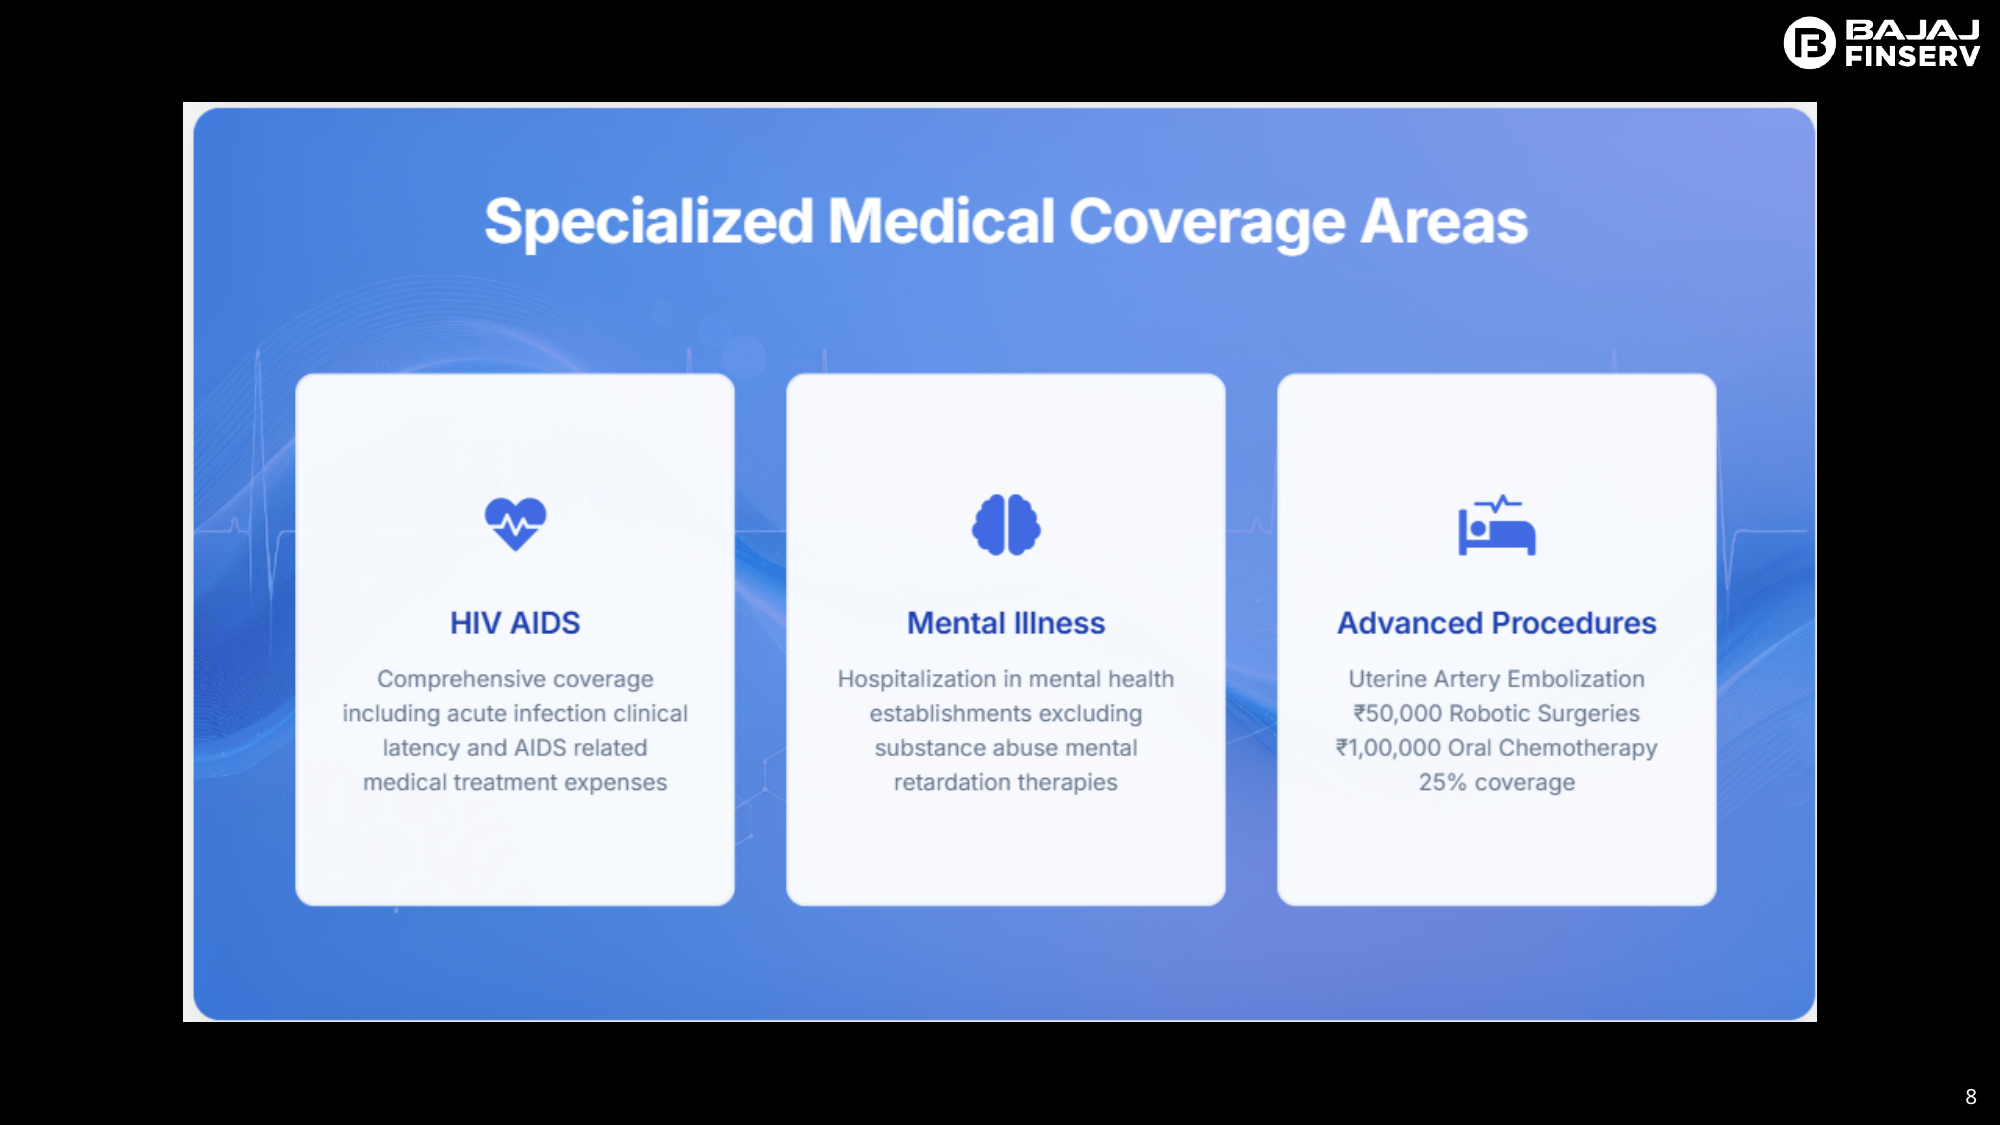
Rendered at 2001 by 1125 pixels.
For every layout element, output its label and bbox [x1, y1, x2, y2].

picture [183, 102, 1817, 1022]
picture [1763, 0, 2000, 86]
